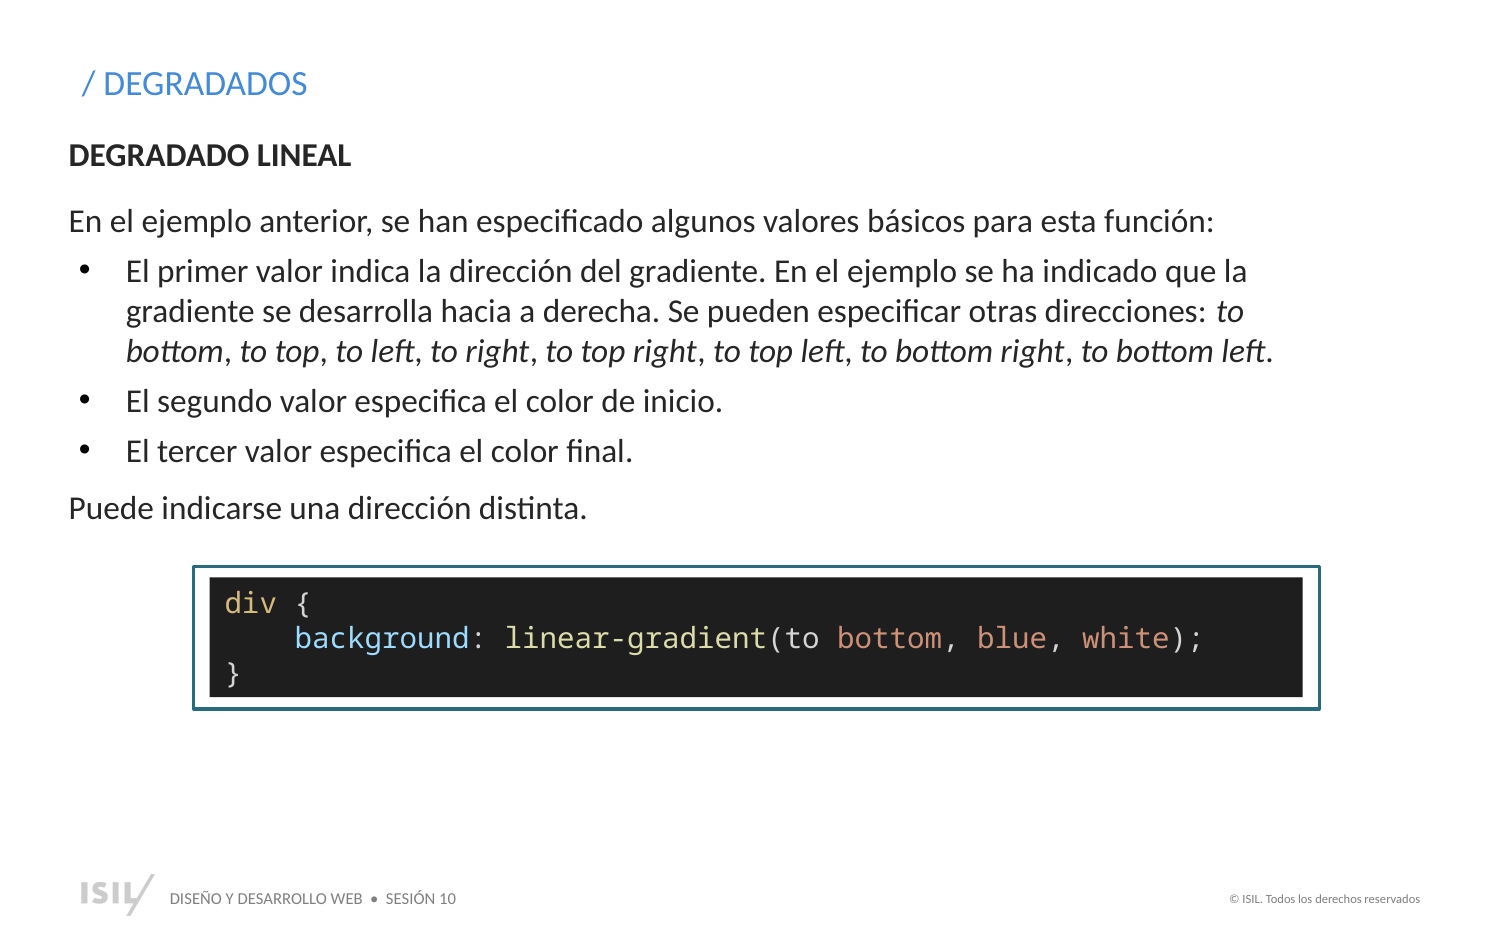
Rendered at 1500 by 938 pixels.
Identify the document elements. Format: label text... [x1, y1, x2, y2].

text_box En el ejemplo anterior, se han especificado algunos valores básicos para esta función: El primer valor indica la dirección del gradiente. En el ejemplo se ha indicado que la gradiente se desarrolla hacia a derecha. Se pueden especificar otras direcciones: to bottom, to top, to left, to right, to top right, to top left, to bottom right, to bottom left. El segundo valor especifica el color de inicio. El tercer valor especifica el color final. Puede indicarse una dirección distinta. [66, 199, 1281, 527]
text_box DEGRADADO LINEAL [66, 132, 576, 173]
text_box div { background: linear-gradient(to bottom, blue, white); } [209, 577, 1303, 698]
text_box / DEGRADADOS [66, 52, 1249, 111]
text_box [193, 566, 1320, 710]
